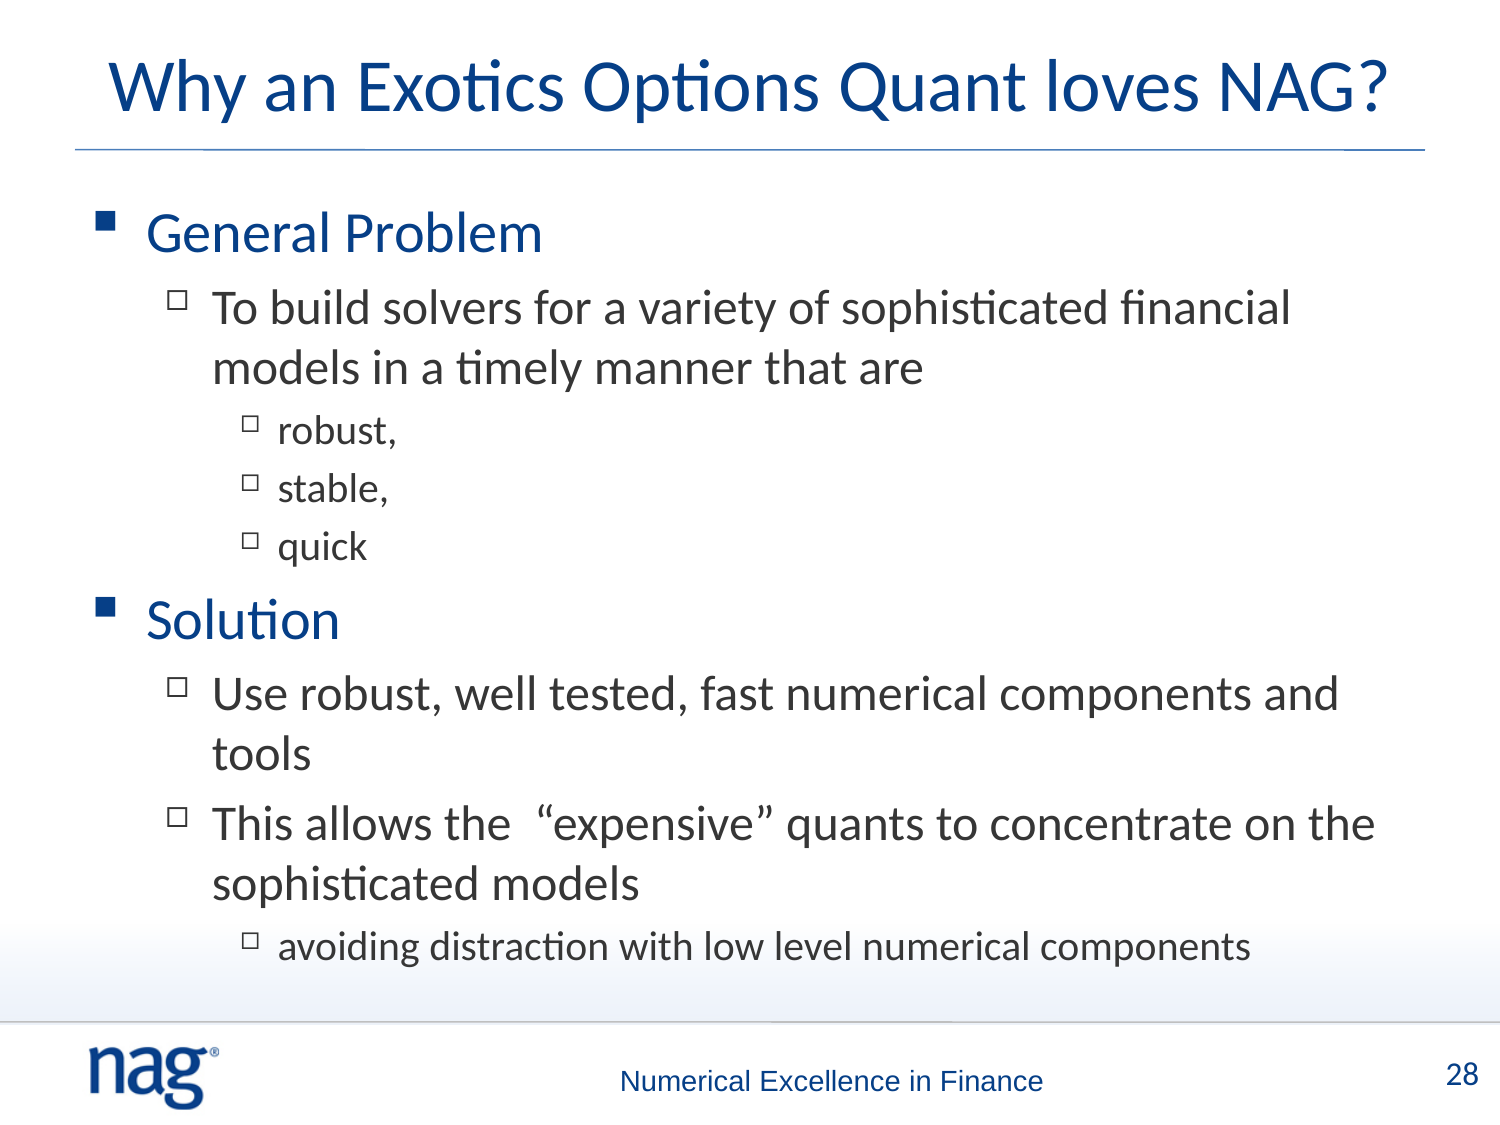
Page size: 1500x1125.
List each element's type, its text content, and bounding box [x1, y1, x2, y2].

picture [82, 1040, 225, 1118]
title Why an Exotics Options Quant loves NAG? [74, 24, 1426, 138]
list General Problem To build solvers for a variety of sophisticated financial models in a timely manner that are robust, stable, quick Solution Use robust, well tested, fast numerical components and tools This allows the “expensive” quants to concentrate on the sophisticated models avoiding distraction with low level numerical components [74, 187, 1426, 977]
